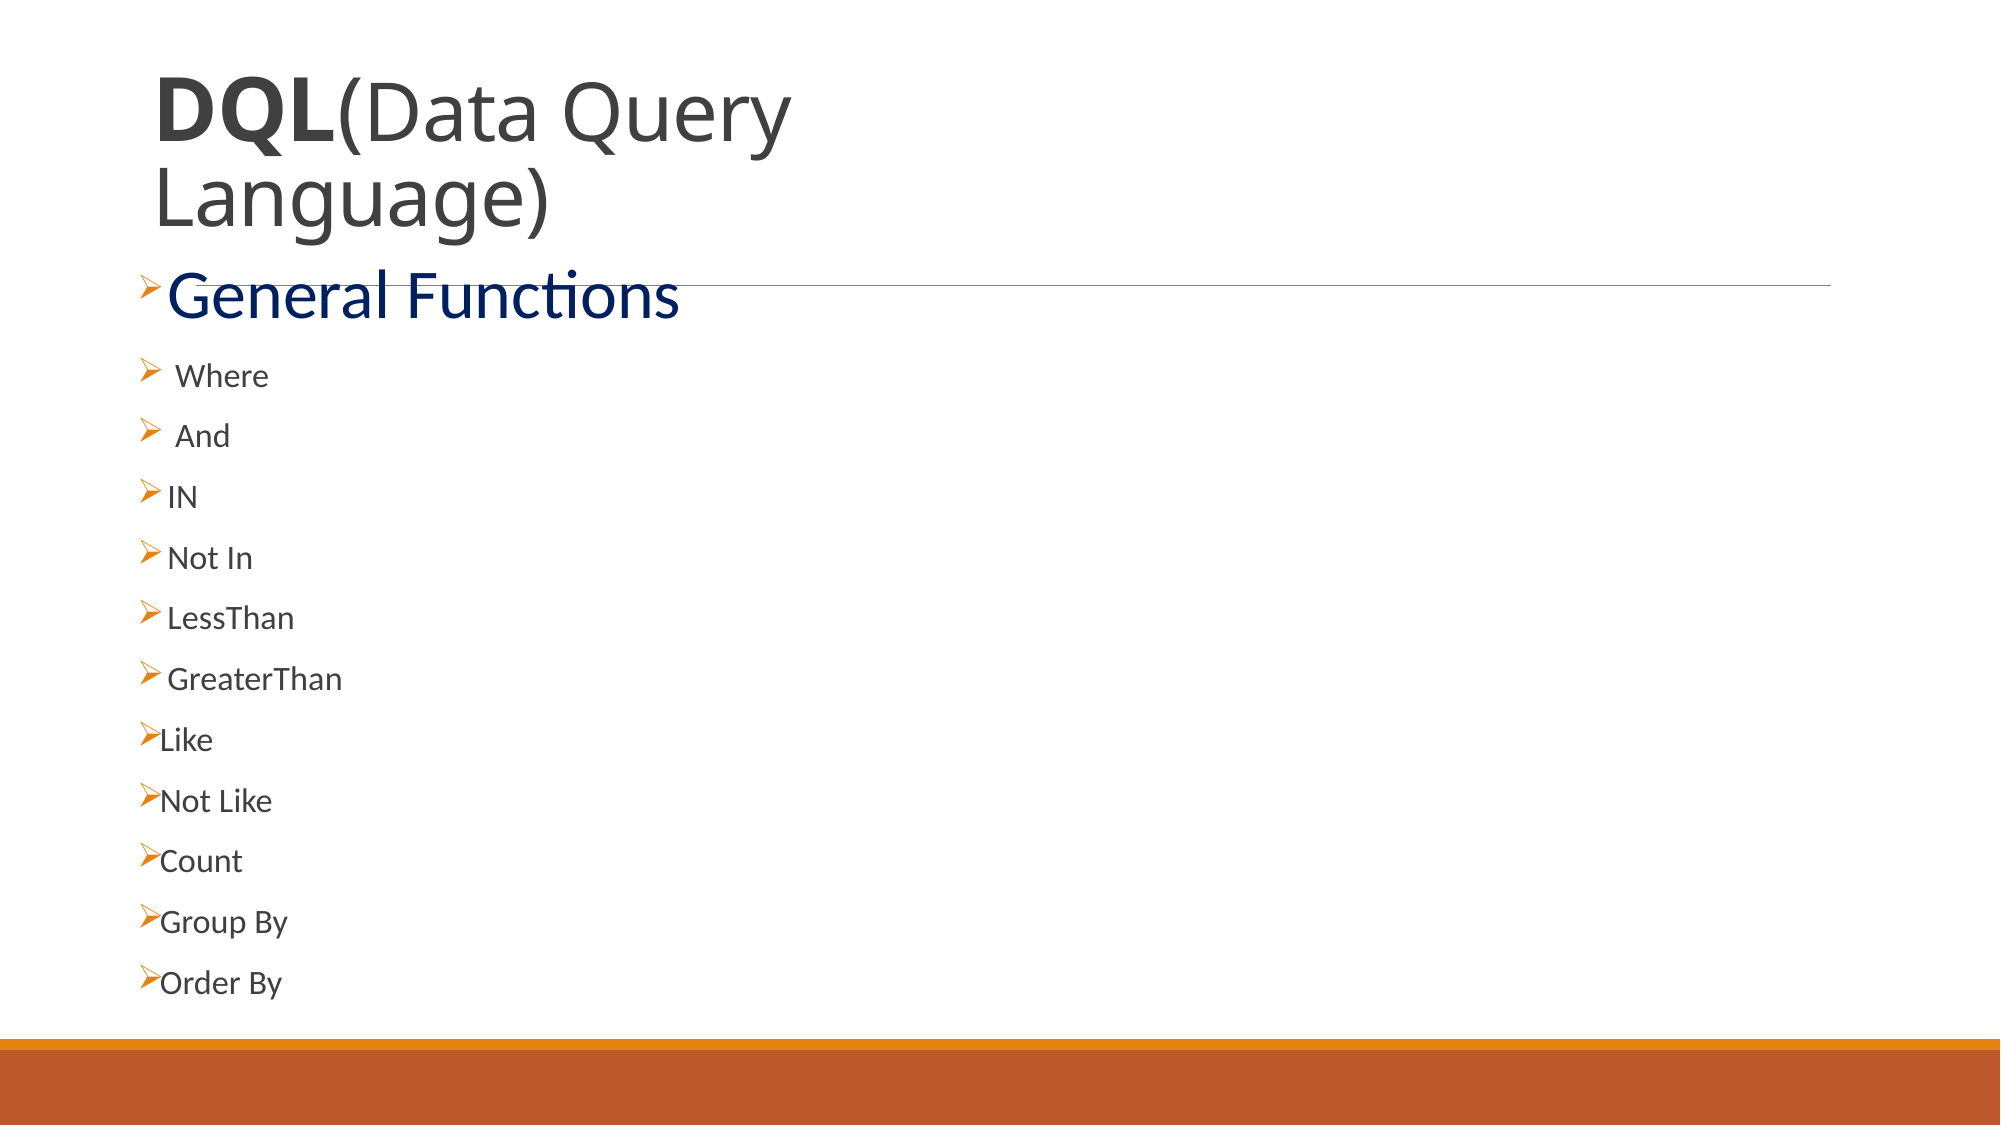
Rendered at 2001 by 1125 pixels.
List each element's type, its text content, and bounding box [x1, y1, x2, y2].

list General Functions Where And IN Not In LessThan GreaterThan Like Not Like Count Group By Order By [137, 250, 1863, 1014]
title DQL(Data Query Language) [137, 59, 1118, 250]
